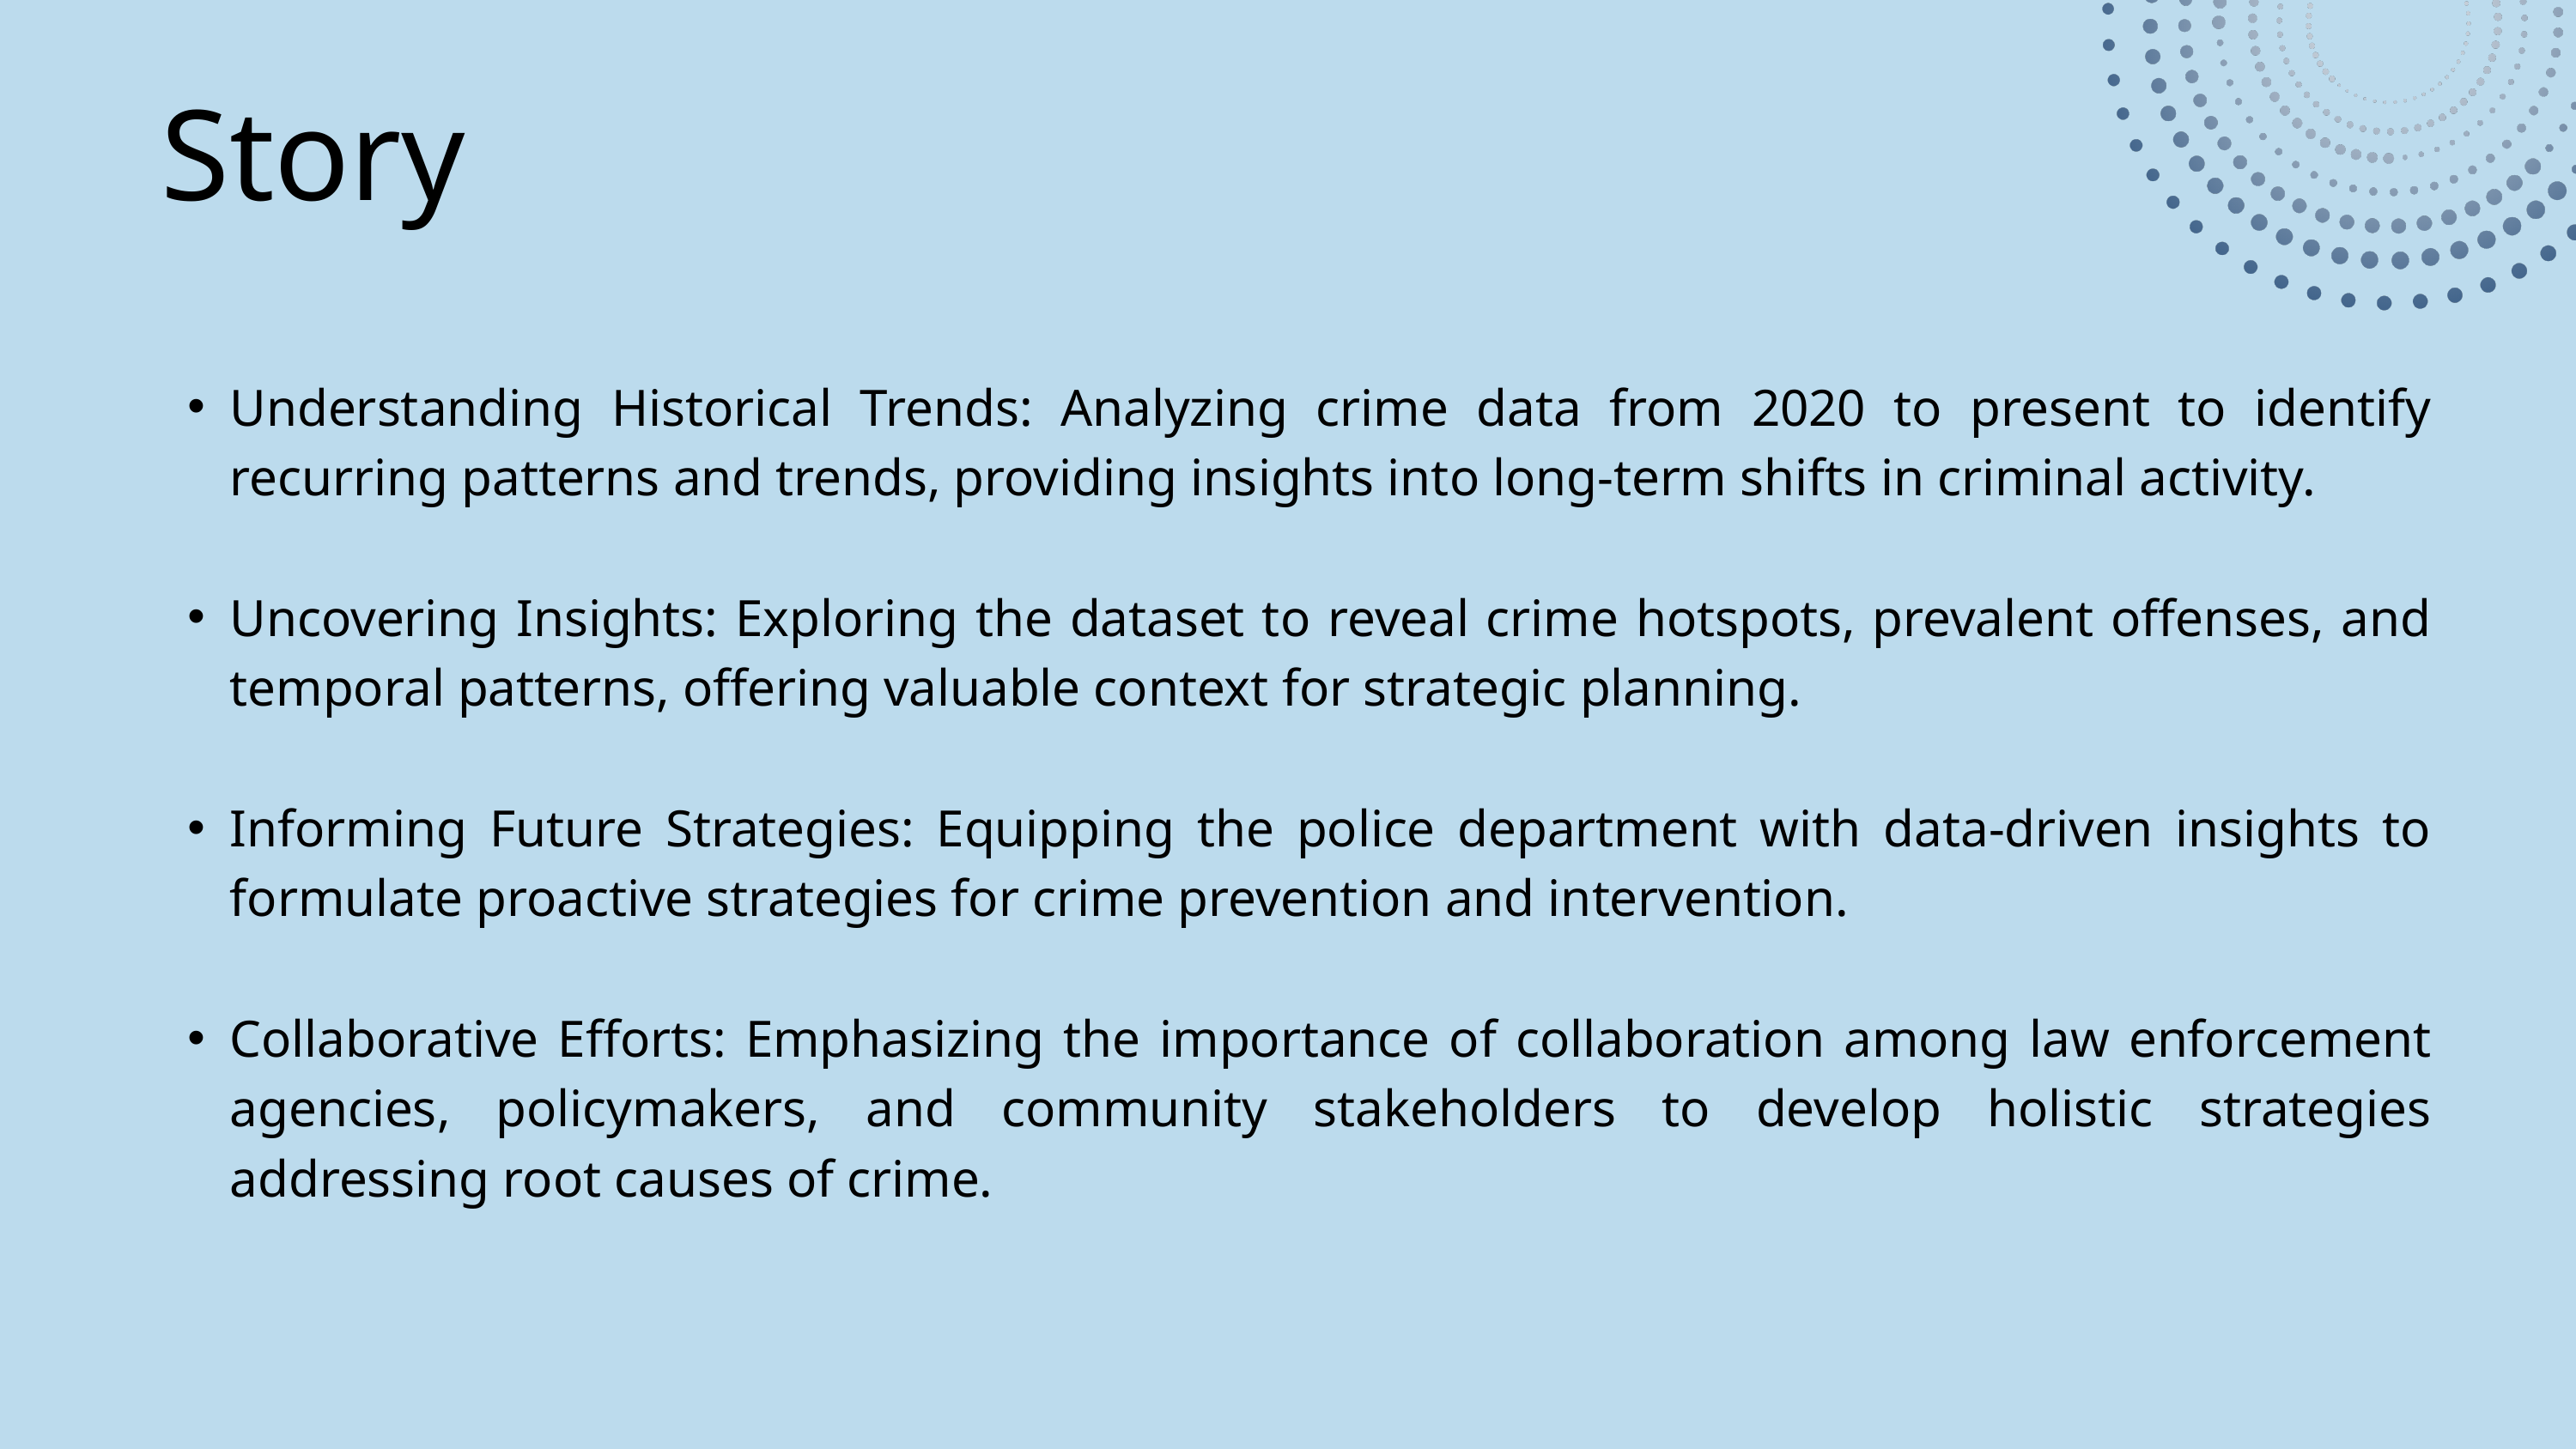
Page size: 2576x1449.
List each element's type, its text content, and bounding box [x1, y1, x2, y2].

text_box [2102, 0, 2576, 311]
text_box Story [144, 50, 482, 226]
text_box Understanding Historical Trends: Analyzing crime data from 2020 to present to identify recurring patterns and trends, providing insights into long-term shifts in criminal activity. Uncovering Insights: Exploring the dataset to reveal crime hotspots, prevalent offenses, and temporal patterns, offering valuable context for strategic planning. Informing Future Strategies: Equipping the police department with data-driven insights to formulate proactive strategies for crime prevention and intervention. Collaborative Efforts: Emphasizing the importance of collaboration among law enforcement agencies, policymakers, and community stakeholders to develop holistic strategies addressing root causes of crime. [144, 366, 2432, 1208]
